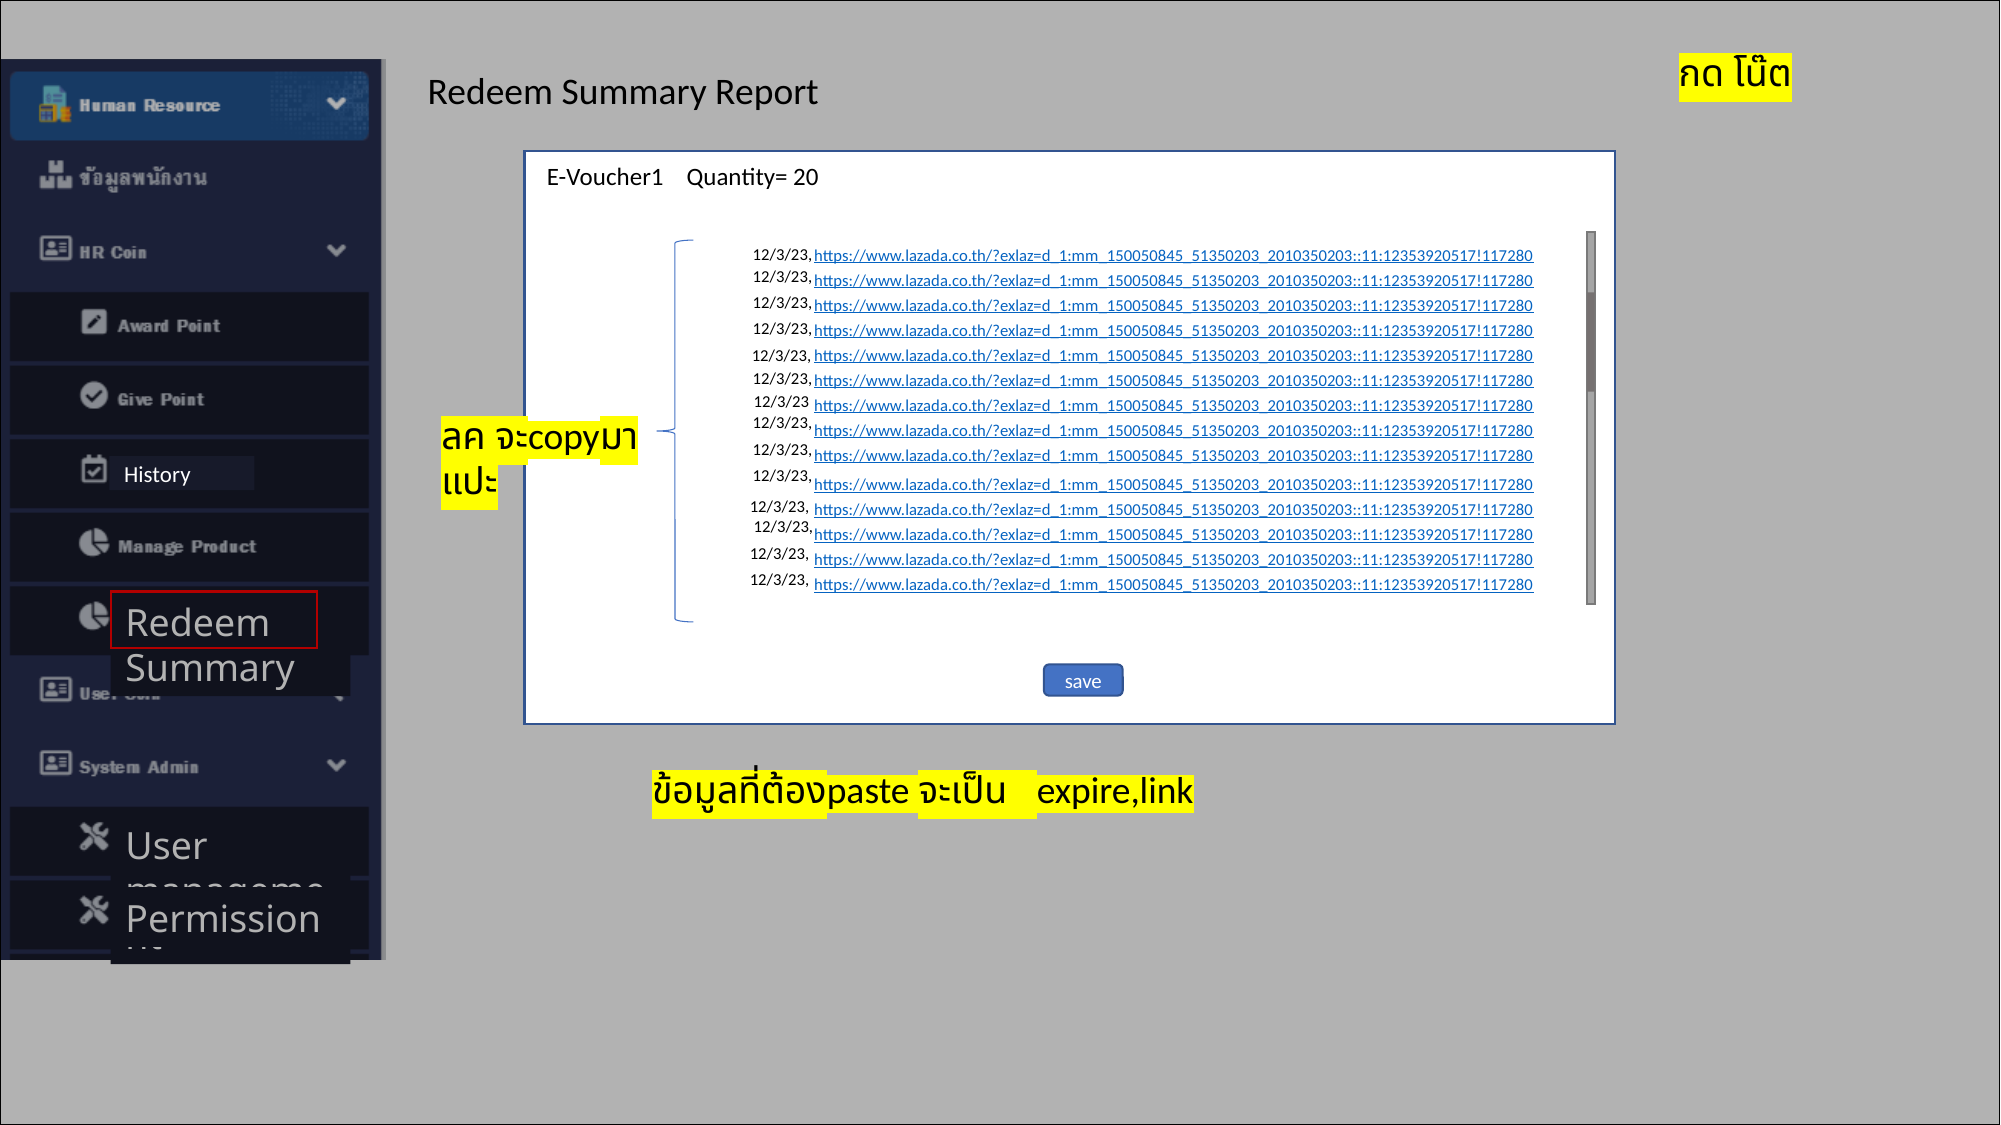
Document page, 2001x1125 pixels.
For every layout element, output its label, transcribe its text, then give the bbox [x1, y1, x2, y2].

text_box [737, 236, 920, 493]
text_box [523, 150, 1616, 725]
text_box ข้อมูลที่ต้องpaste จะเป็น expire,link [637, 758, 1363, 819]
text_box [734, 488, 916, 597]
text_box ลค จะcopyมาแปะ [426, 404, 677, 510]
text_box [1586, 231, 1596, 237]
text_box E-Voucher1 Quantity= 20 [532, 152, 860, 228]
text_box [674, 239, 694, 623]
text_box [0, 59, 388, 960]
text_box กด โน๊ต [1663, 41, 1896, 102]
text_box save [1042, 663, 1124, 697]
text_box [799, 237, 1650, 622]
text_box [0, 0, 2000, 1125]
